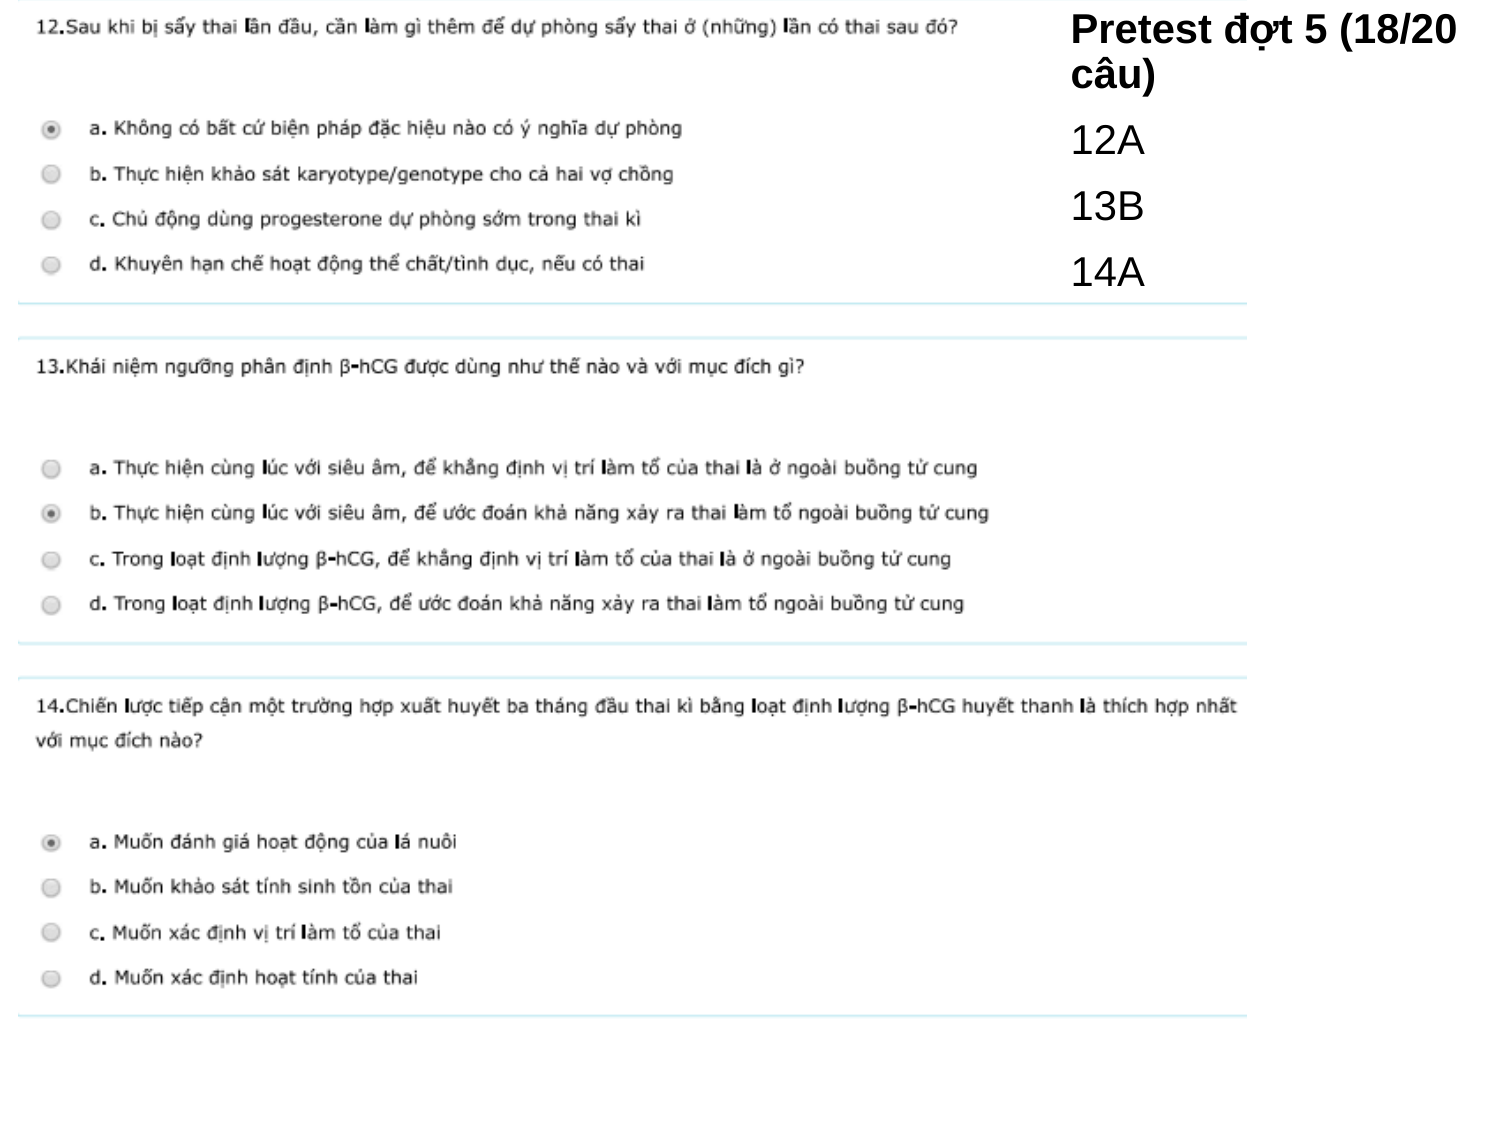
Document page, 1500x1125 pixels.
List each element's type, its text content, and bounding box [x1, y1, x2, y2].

text_box Pretest đợt 5 (18/20 câu) 12A 13B 14A [1055, 0, 1500, 1125]
picture [18, 0, 1247, 1024]
